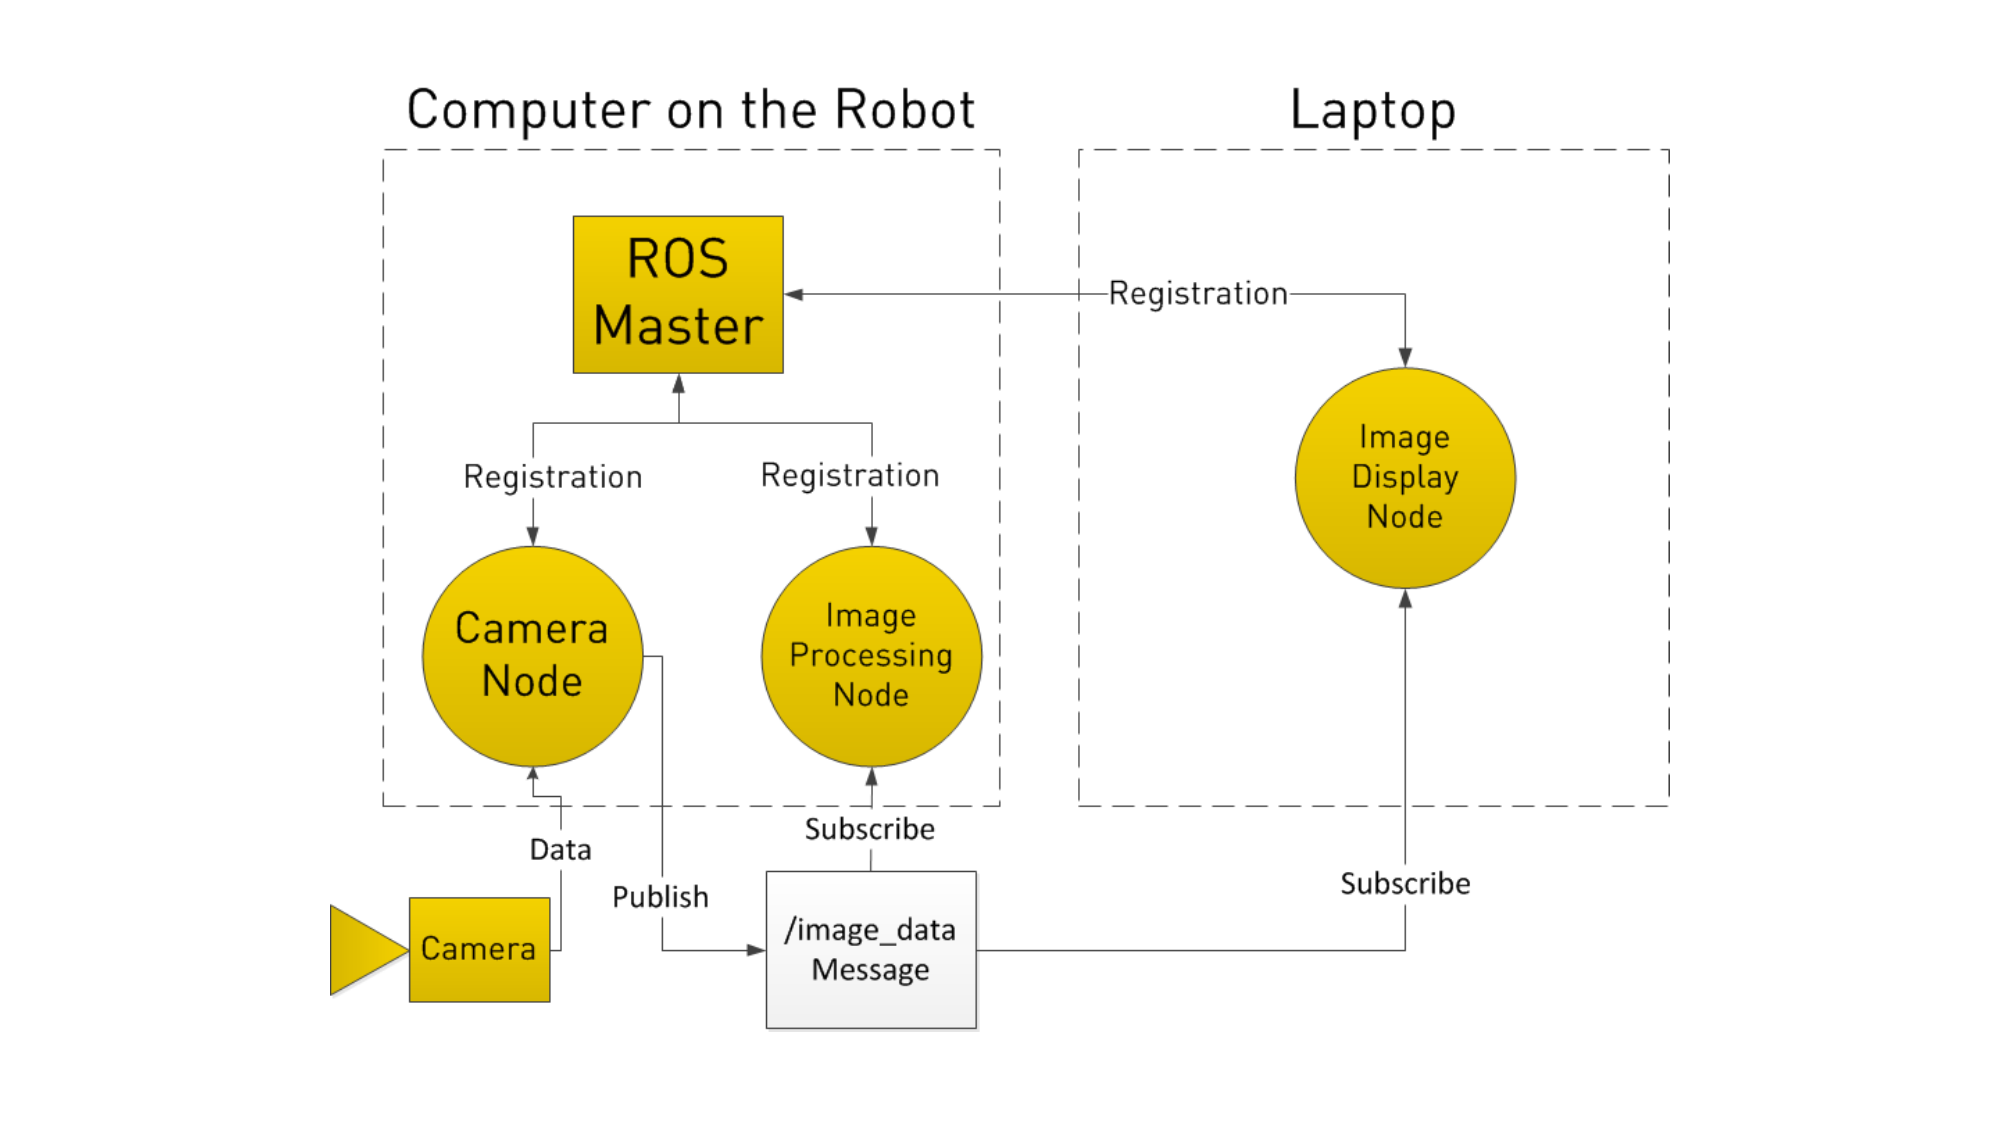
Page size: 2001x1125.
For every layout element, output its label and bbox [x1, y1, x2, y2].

list [330, 70, 1670, 1032]
